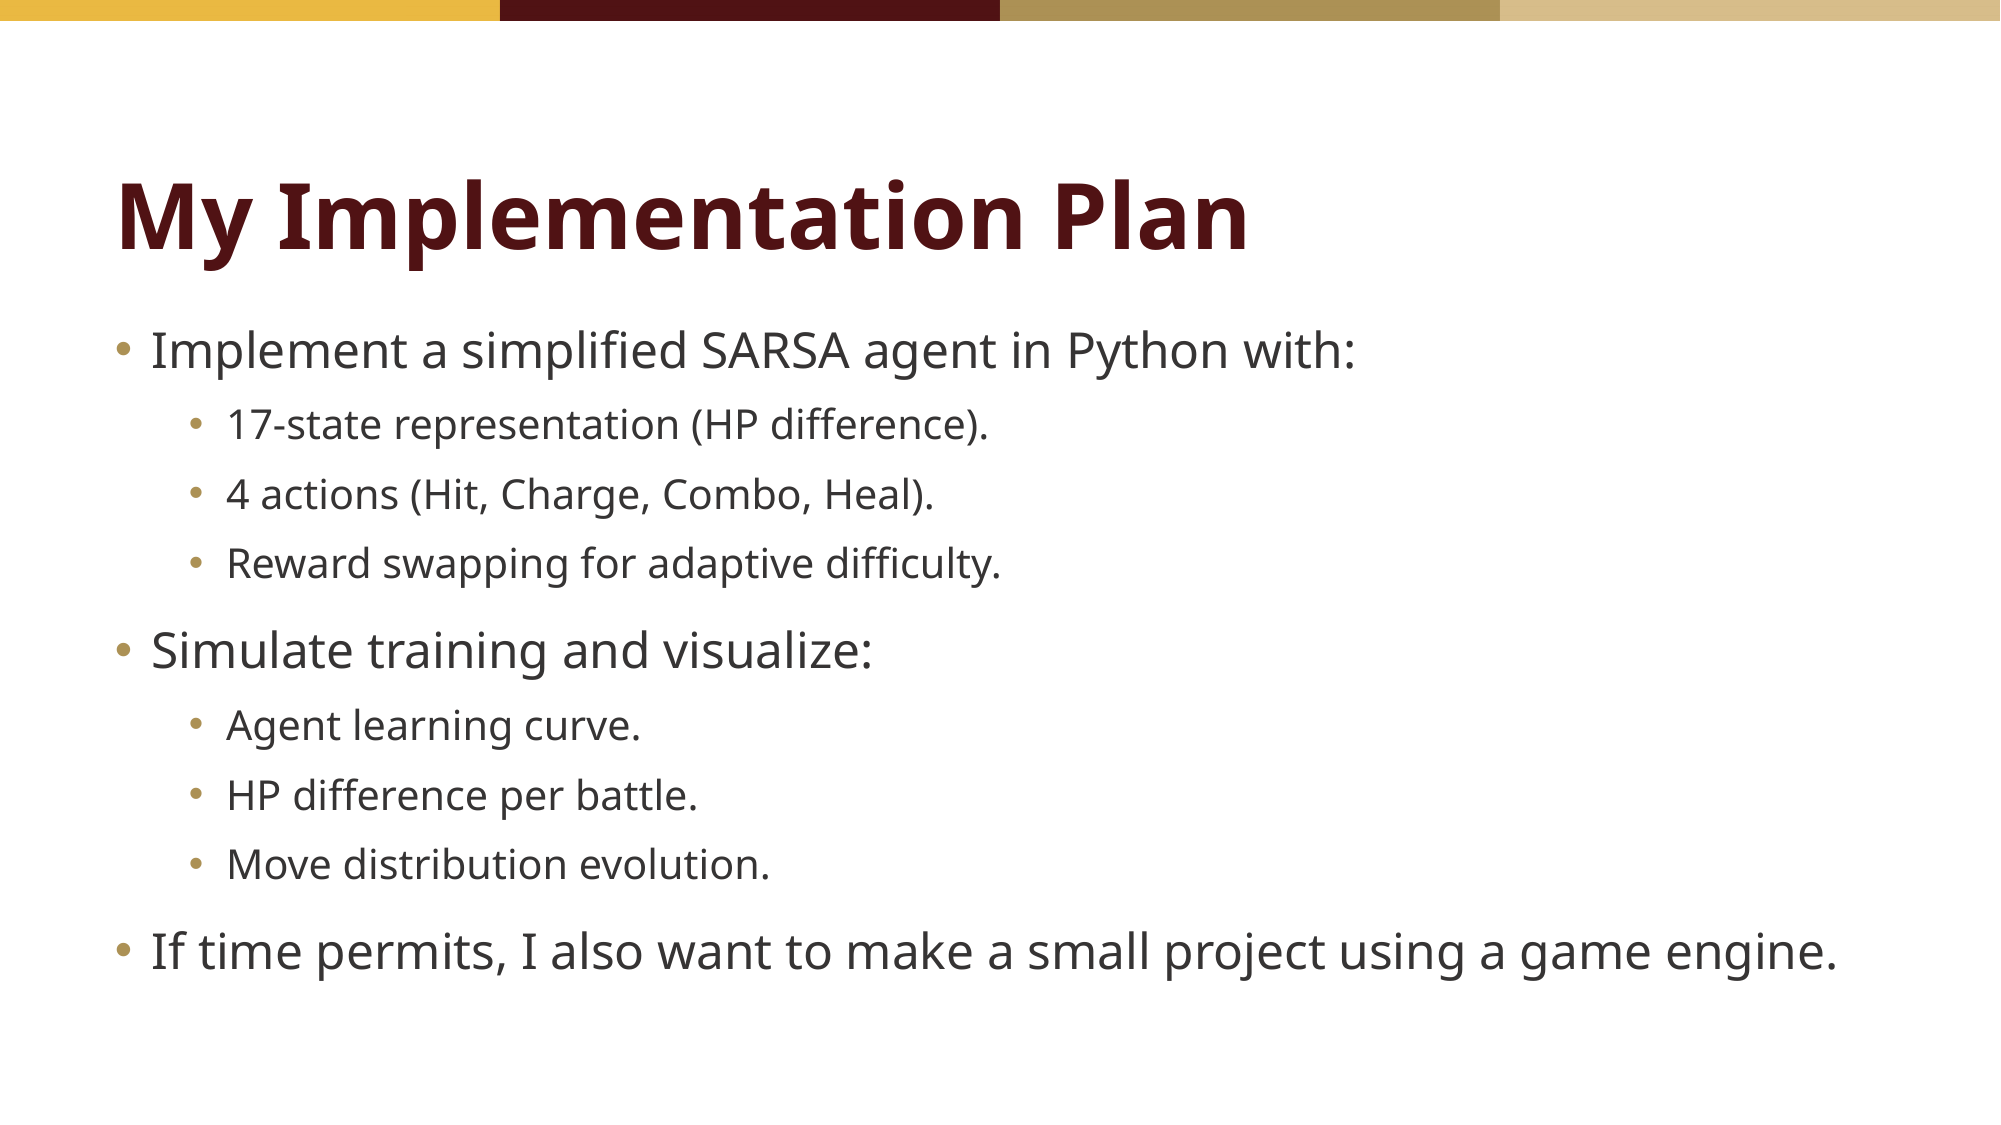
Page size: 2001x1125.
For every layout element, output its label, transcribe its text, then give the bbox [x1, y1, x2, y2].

list Implement a simplified SARSA agent in Python with: 17-state representation (HP difference). 4 actions (Hit, Charge, Combo, Heal). Reward swapping for adaptive difficulty. Simulate training and visualize: Agent learning curve. HP difference per battle. Move distribution evolution. If time permits, I also want to make a small project using a game engine. [99, 299, 1900, 994]
picture [0, 0, 2000, 21]
title My Implementation Plan [99, 59, 1900, 278]
